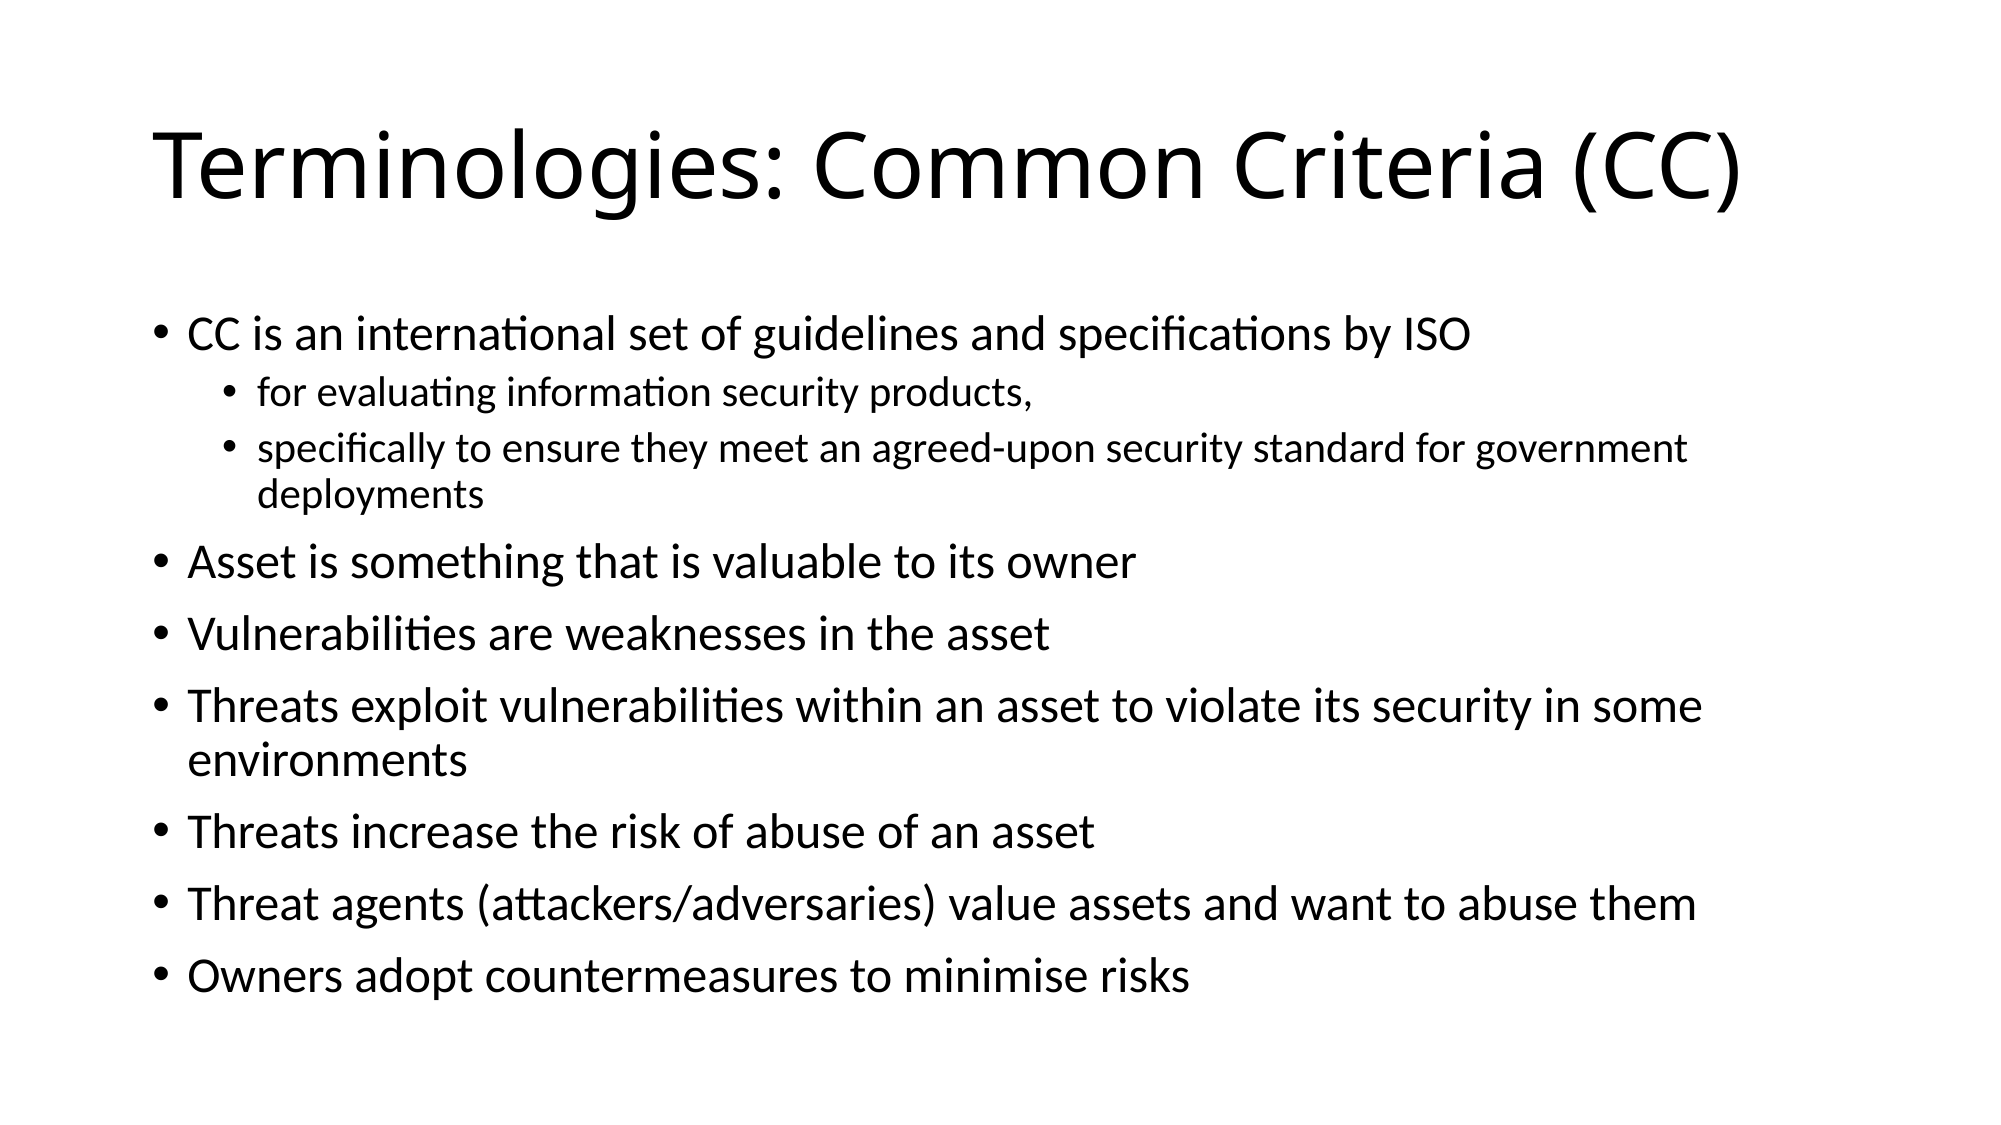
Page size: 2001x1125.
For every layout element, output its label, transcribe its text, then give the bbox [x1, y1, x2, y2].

title Terminologies: Common Criteria (CC) [137, 59, 1863, 278]
list CC is an international set of guidelines and specifications by ISO for evaluating information security products, specifically to ensure they meet an agreed-upon security standard for government deployments Asset is something that is valuable to its owner Vulnerabilities are weaknesses in the asset Threats exploit vulnerabilities within an asset to violate its security in some environments Threats increase the risk of abuse of an asset Threat agents (attackers/adversaries) value assets and want to abuse them Owners adopt countermeasures to minimise risks [137, 299, 1863, 1014]
